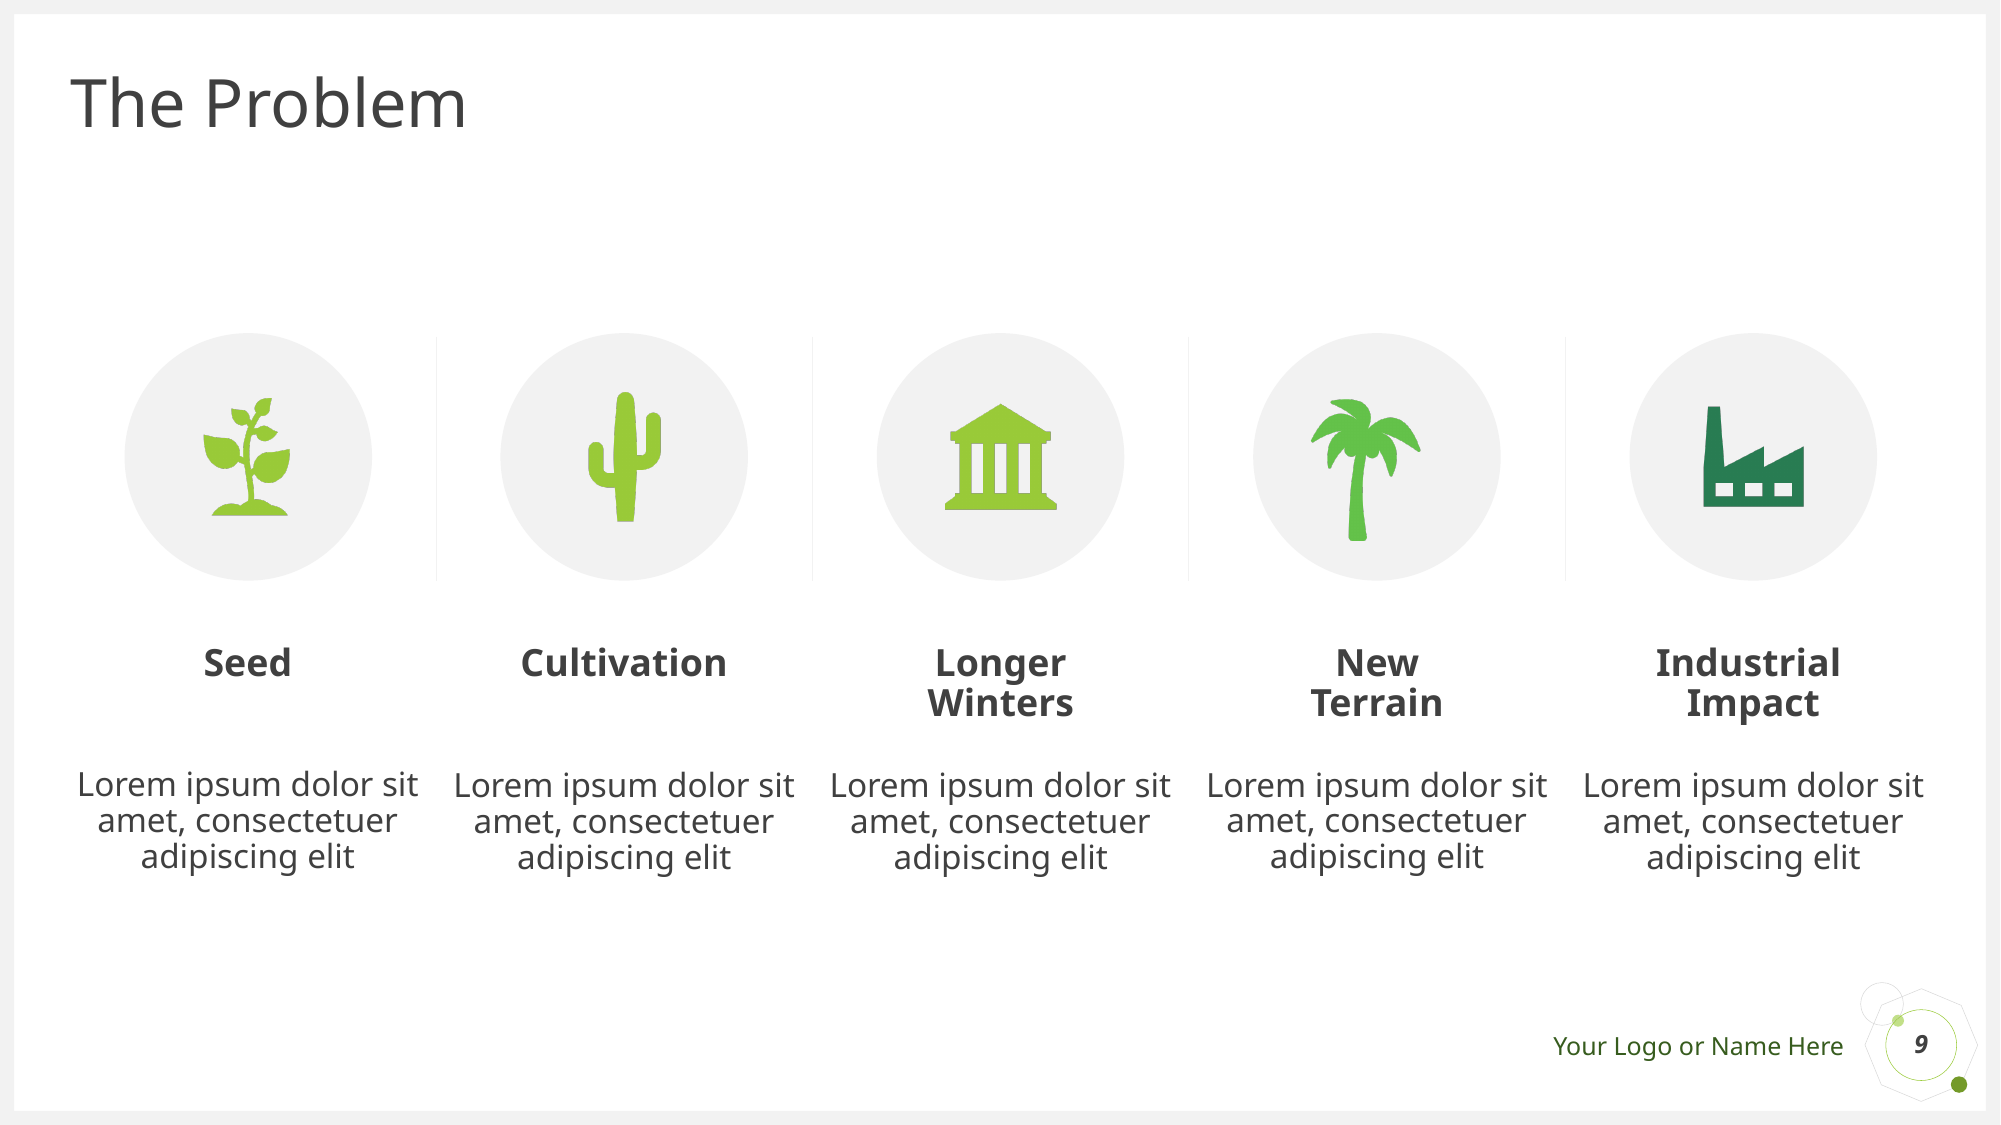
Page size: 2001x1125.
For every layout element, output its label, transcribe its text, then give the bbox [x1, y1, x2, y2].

list Cultivation [447, 644, 802, 727]
picture [554, 386, 695, 527]
slide_number 9 [1885, 1009, 1957, 1081]
list Lorem ipsum dolor sit amet, consectetuer adipiscing elit [70, 768, 426, 916]
picture [1283, 386, 1448, 551]
list Lorem ipsum dolor sit amet, consectetuer adipiscing elit [823, 769, 1178, 917]
picture [176, 386, 317, 527]
list Lorem ipsum dolor sit amet, consectetuer adipiscing elit [1576, 769, 1931, 917]
picture [1683, 386, 1824, 527]
list New Terrain [1199, 644, 1555, 727]
list Seed [70, 644, 426, 727]
list Lorem ipsum dolor sit amet, consectetuer adipiscing elit [447, 769, 802, 917]
list Longer Winters [823, 644, 1178, 727]
title The Problem [70, 70, 1932, 142]
picture [930, 386, 1071, 527]
list Industrial Impact [1576, 644, 1931, 727]
list Lorem ipsum dolor sit amet, consectetuer adipiscing elit [1199, 768, 1555, 916]
